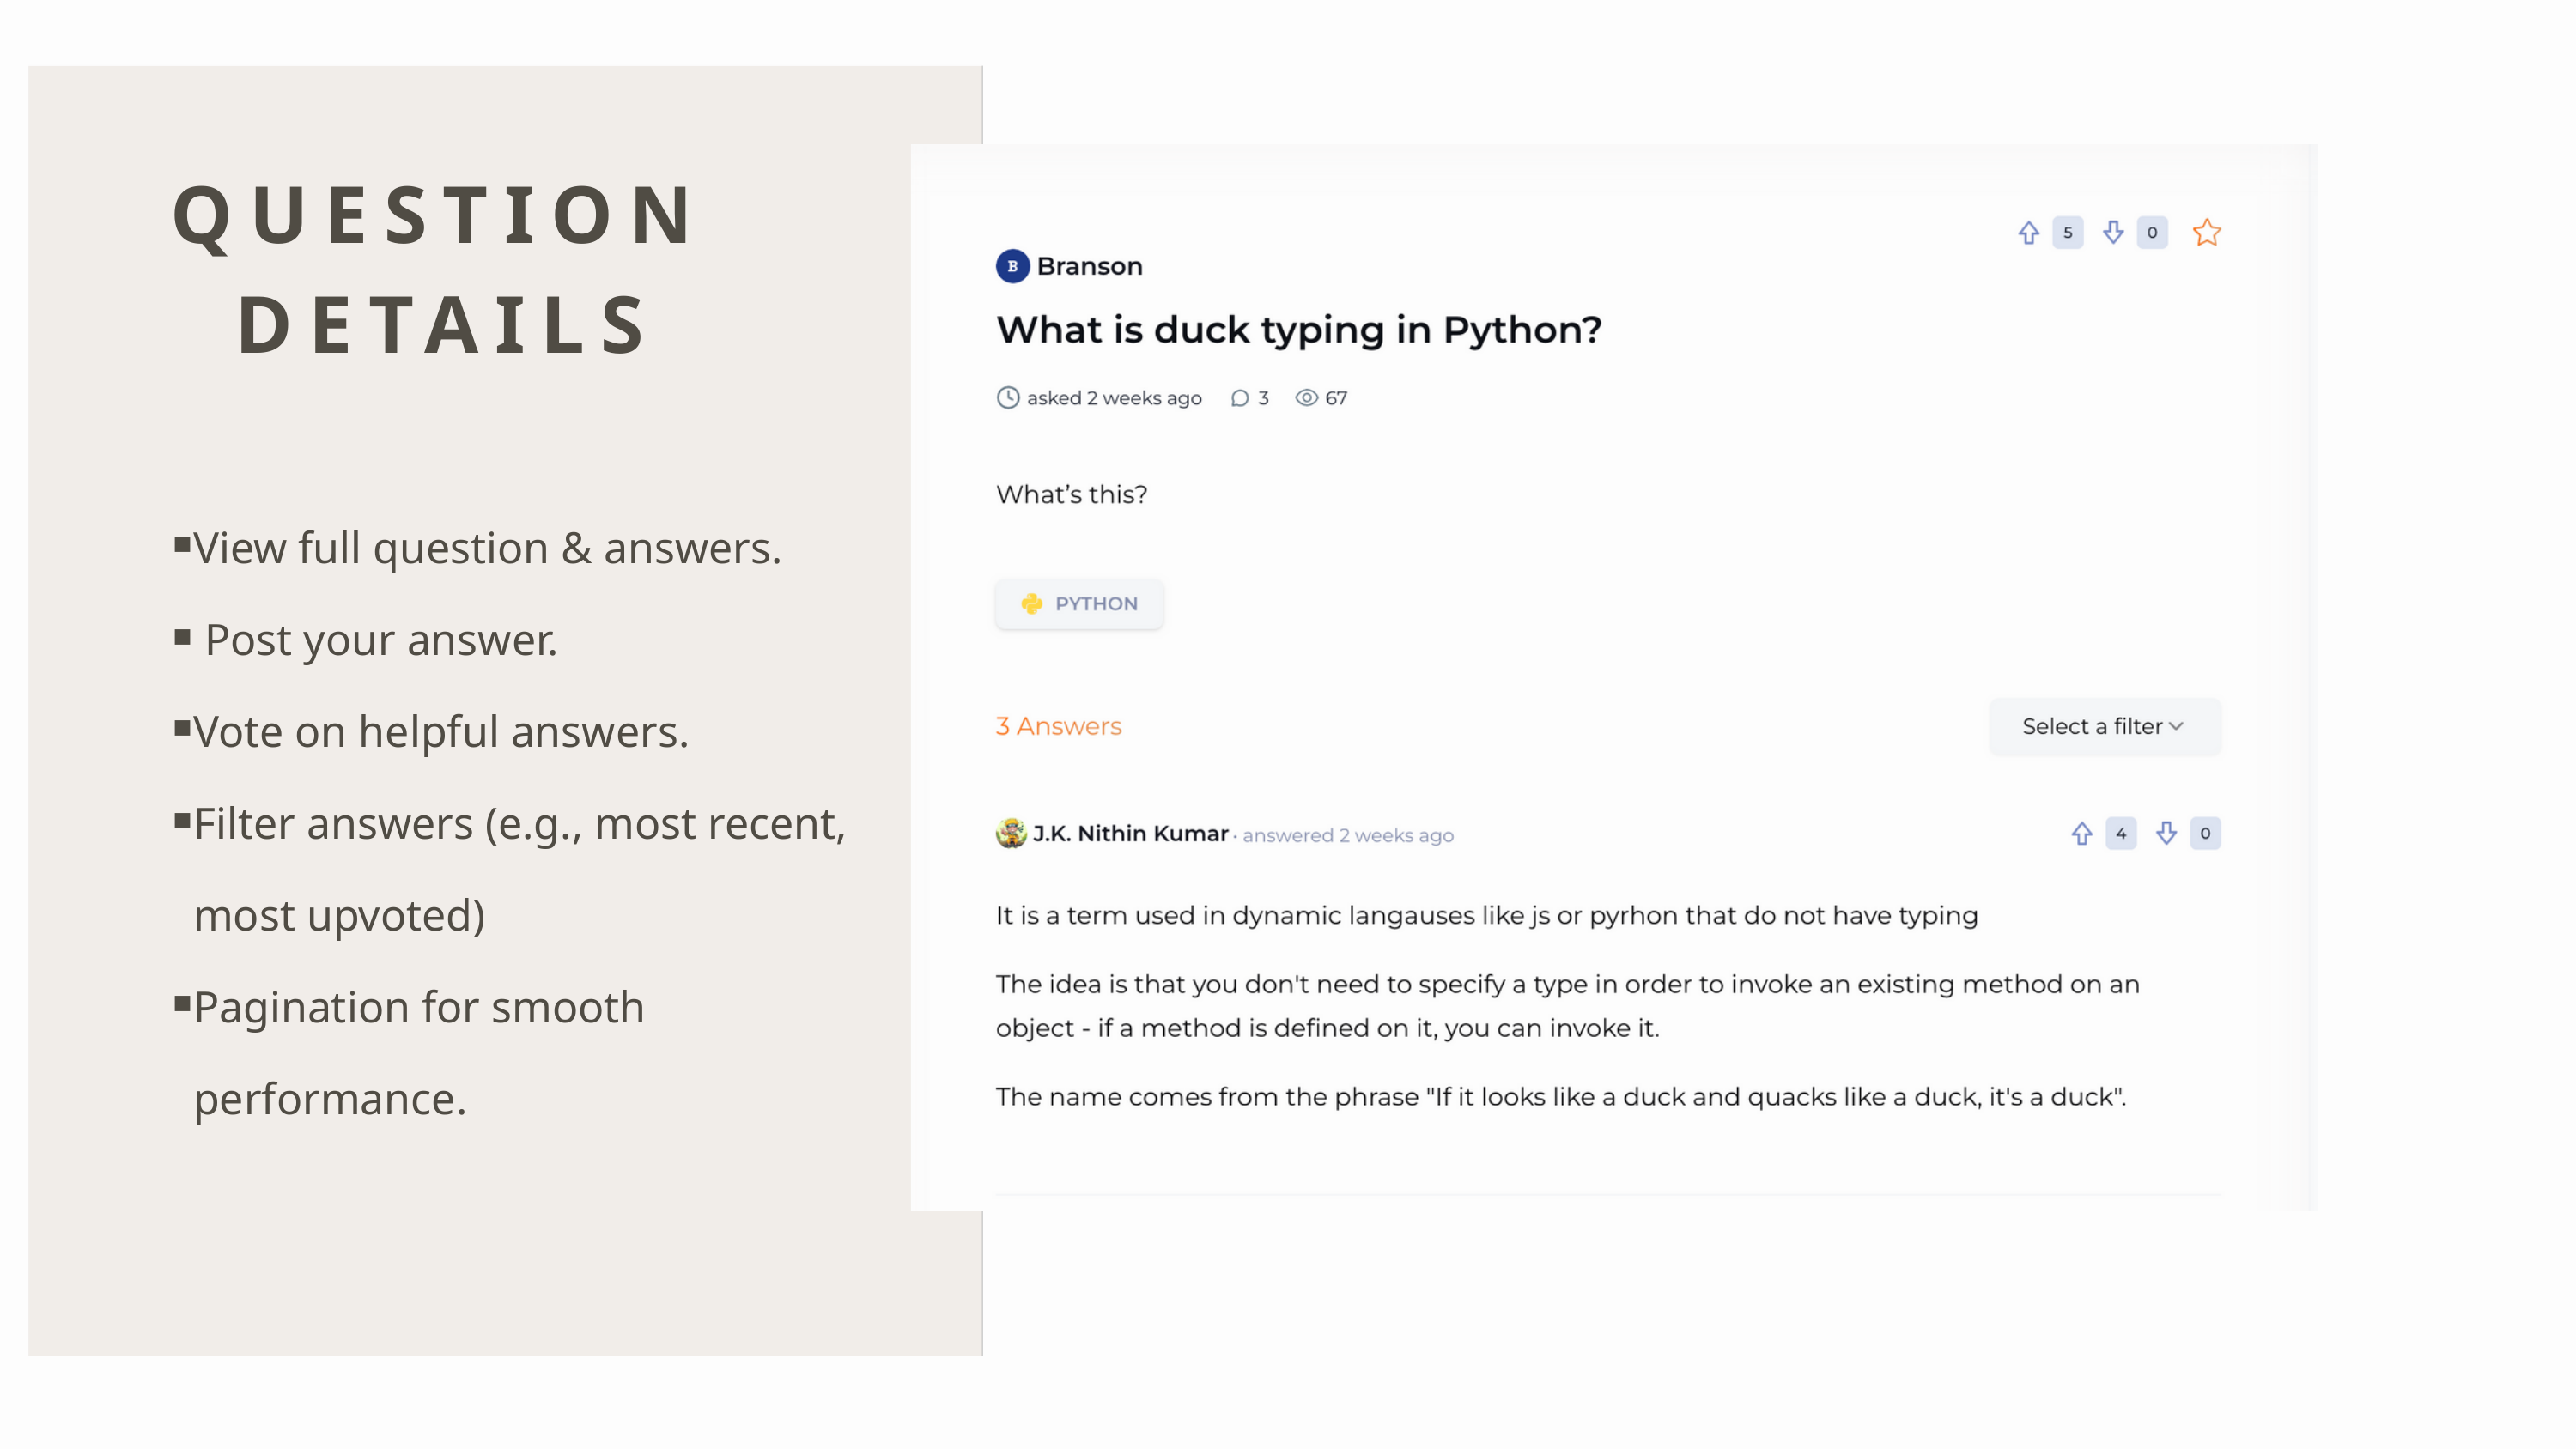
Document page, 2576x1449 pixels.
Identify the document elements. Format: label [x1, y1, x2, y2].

text_box [910, 144, 2318, 1211]
text_box [106, 411, 860, 1215]
text_box [76, 156, 805, 385]
text_box [28, 38, 2149, 1357]
